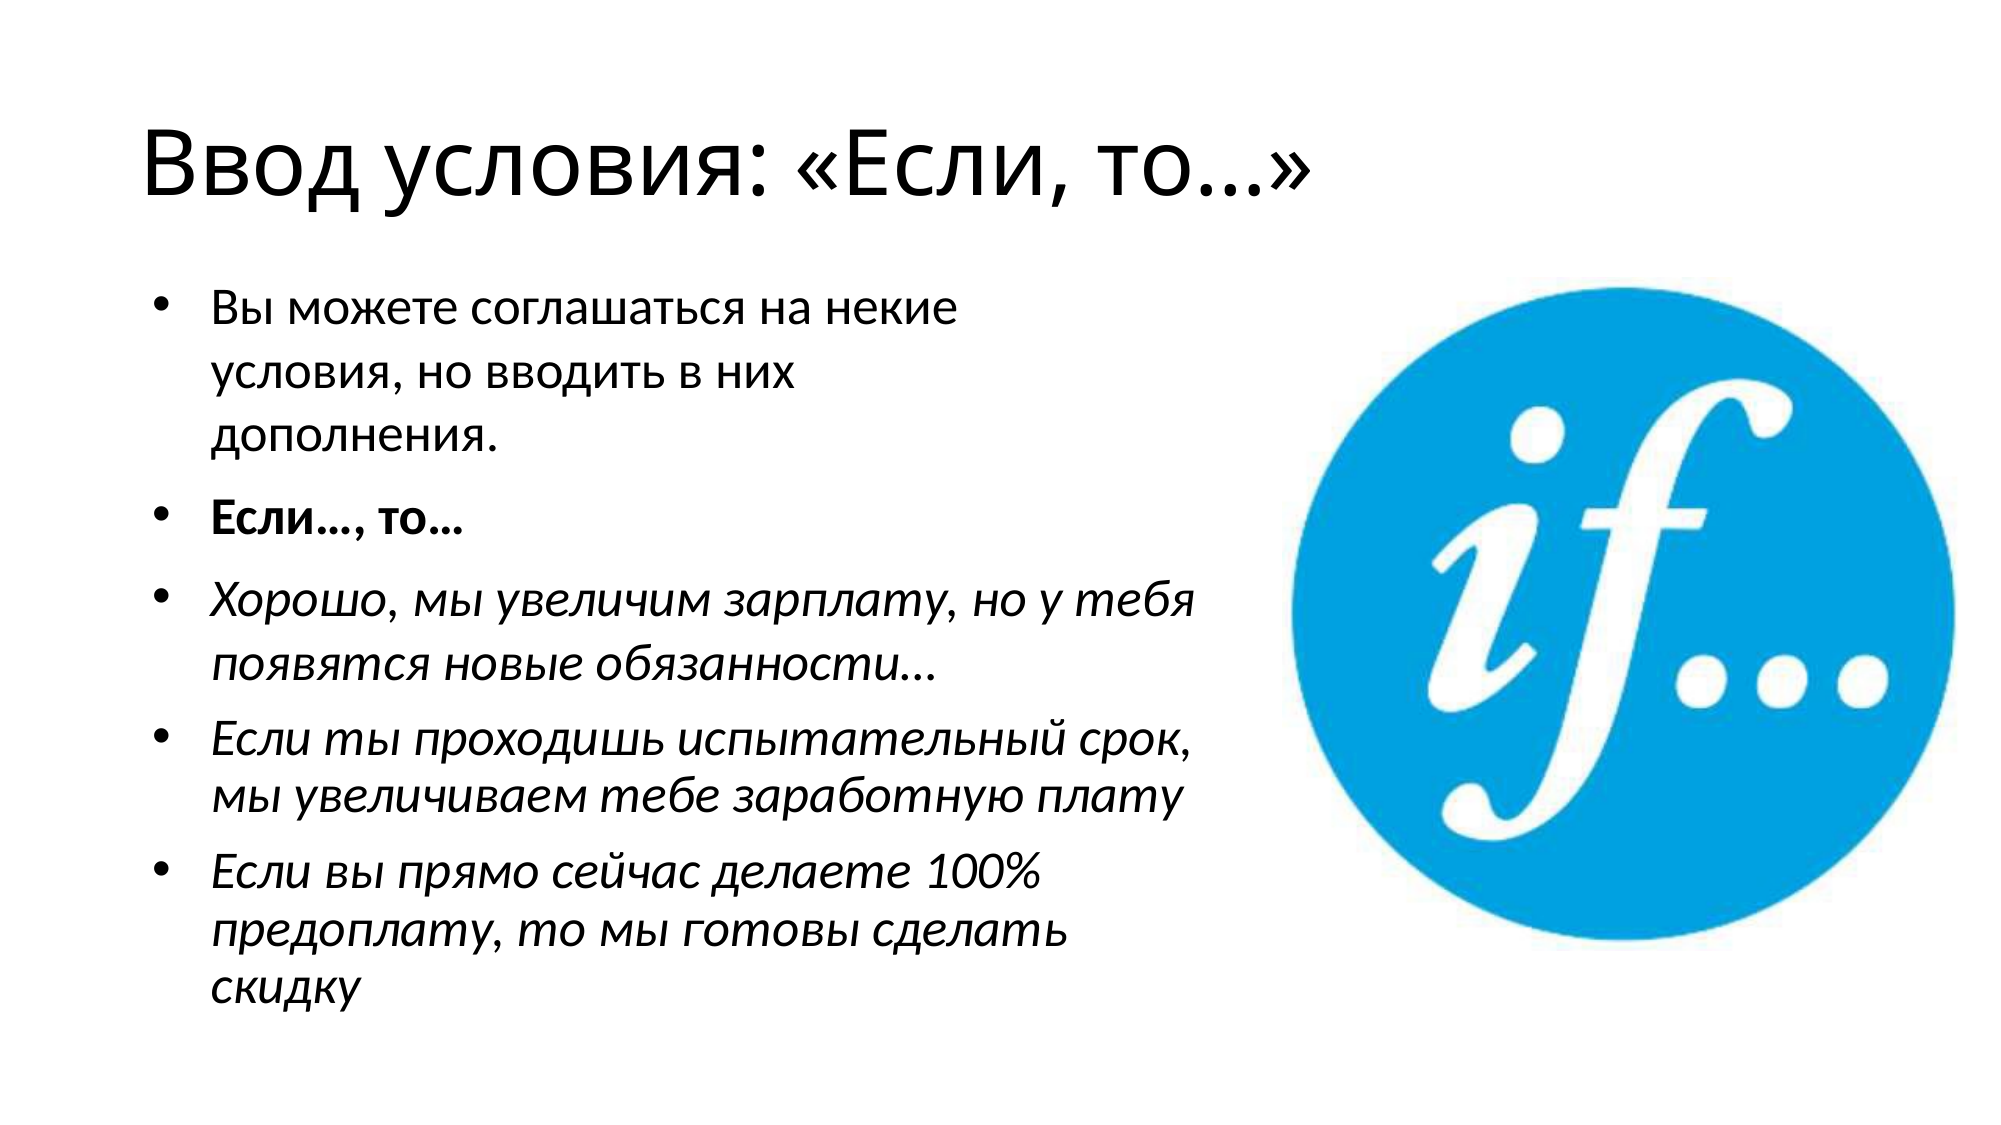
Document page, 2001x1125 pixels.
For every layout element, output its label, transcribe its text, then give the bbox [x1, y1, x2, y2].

list Вы можете соглашаться на некие условия, но вводить в них дополнения. Если…, то… Хорошо, мы увеличим зарплату, но у тебя появятся новые обязанности… Если ты проходишь испытательный срок, мы увеличиваем тебе заработную плату Если вы прямо сейчас делаете 100% предоплату, то мы готовы сделать скидку [137, 264, 1223, 1028]
picture [1282, 277, 1962, 951]
title Ввод условия: «Если, то…» [137, 62, 1863, 253]
